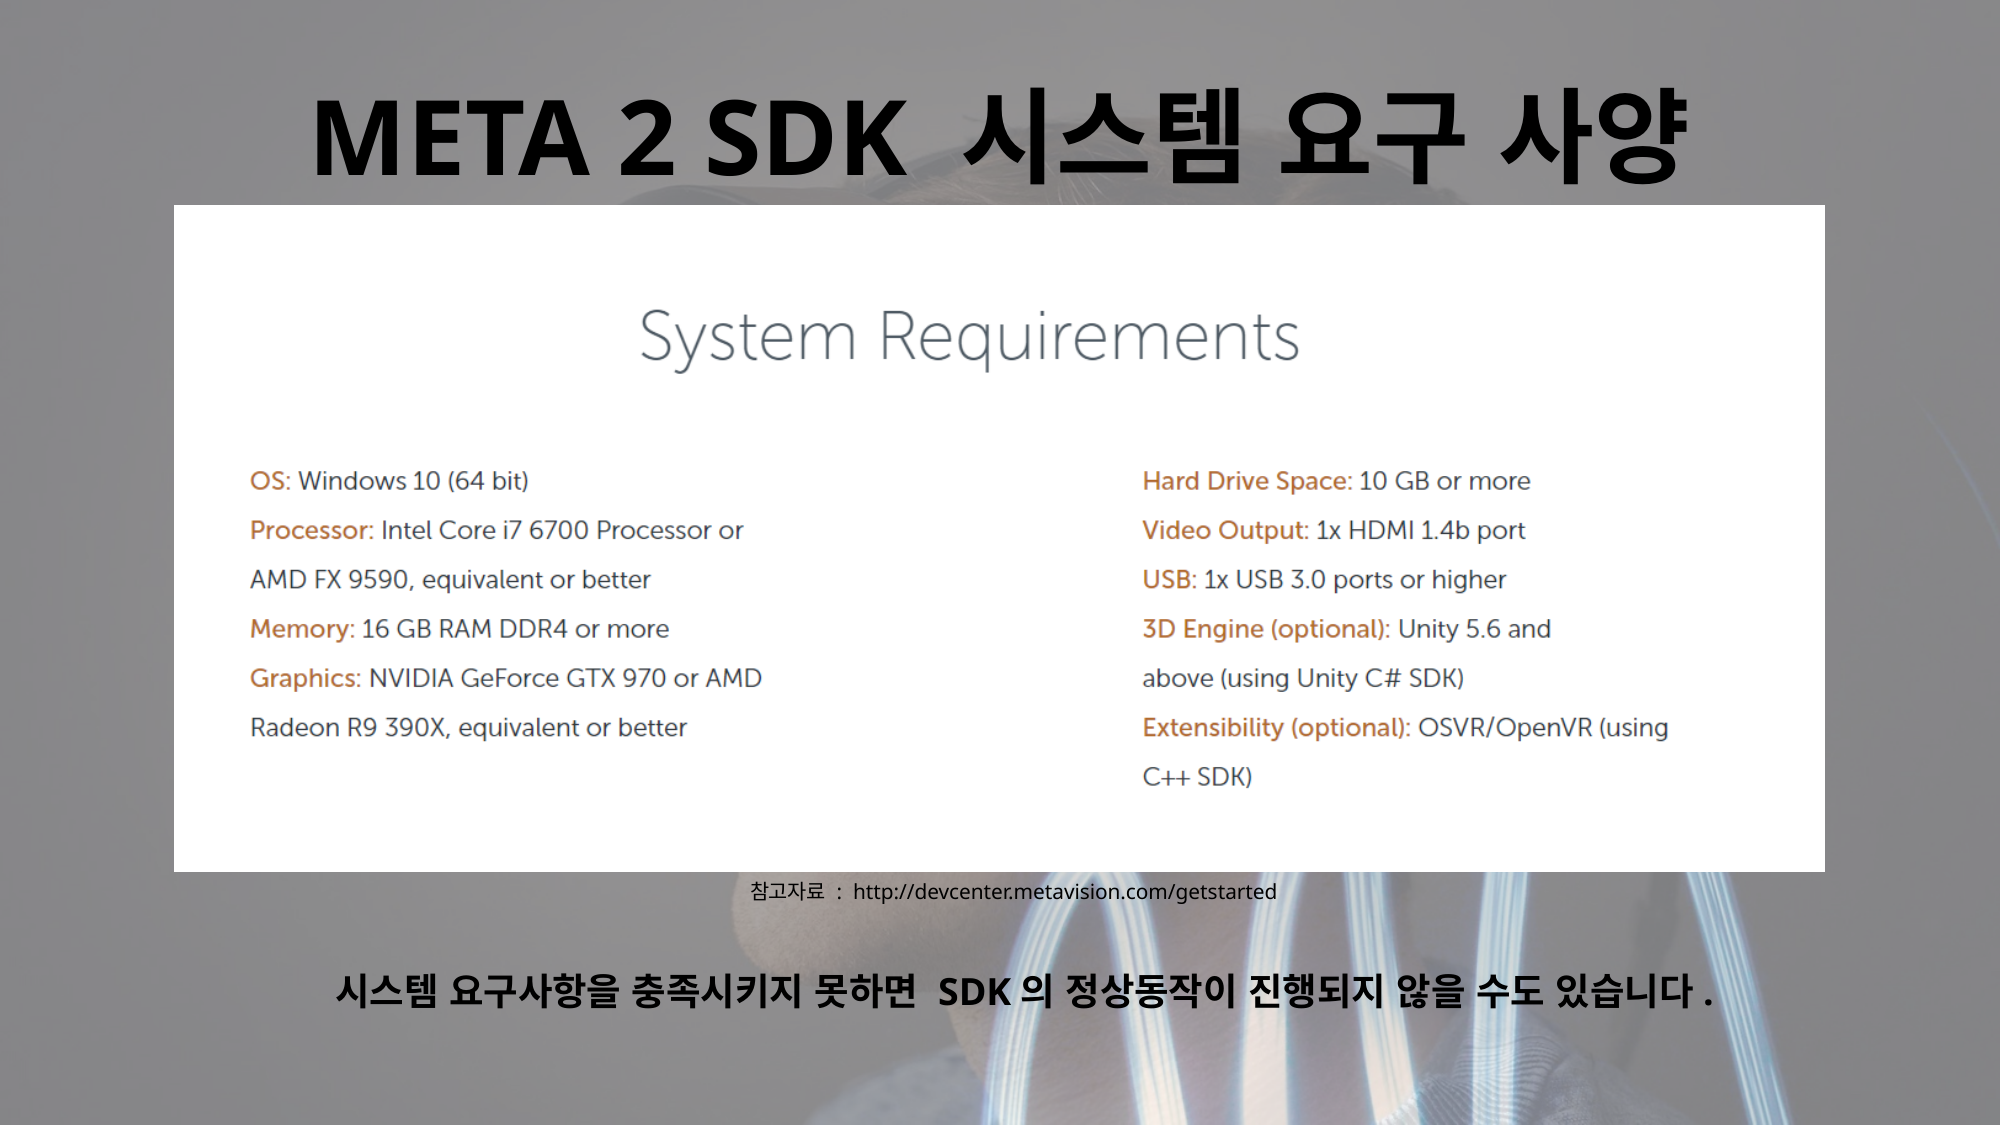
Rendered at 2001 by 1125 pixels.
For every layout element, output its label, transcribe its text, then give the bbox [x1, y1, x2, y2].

text_box 시스템 요구사항을 충족시키지 못하면 SDK의 정상동작이 진행되지 않을 수도 있습니다. [117, 960, 1932, 1021]
picture [174, 205, 1825, 872]
text_box META 2 SDK 시스템 요구 사양 [0, 64, 2000, 204]
text_box 참고자료 : http://devcenter.metavision.com/getstarted [735, 872, 1314, 911]
